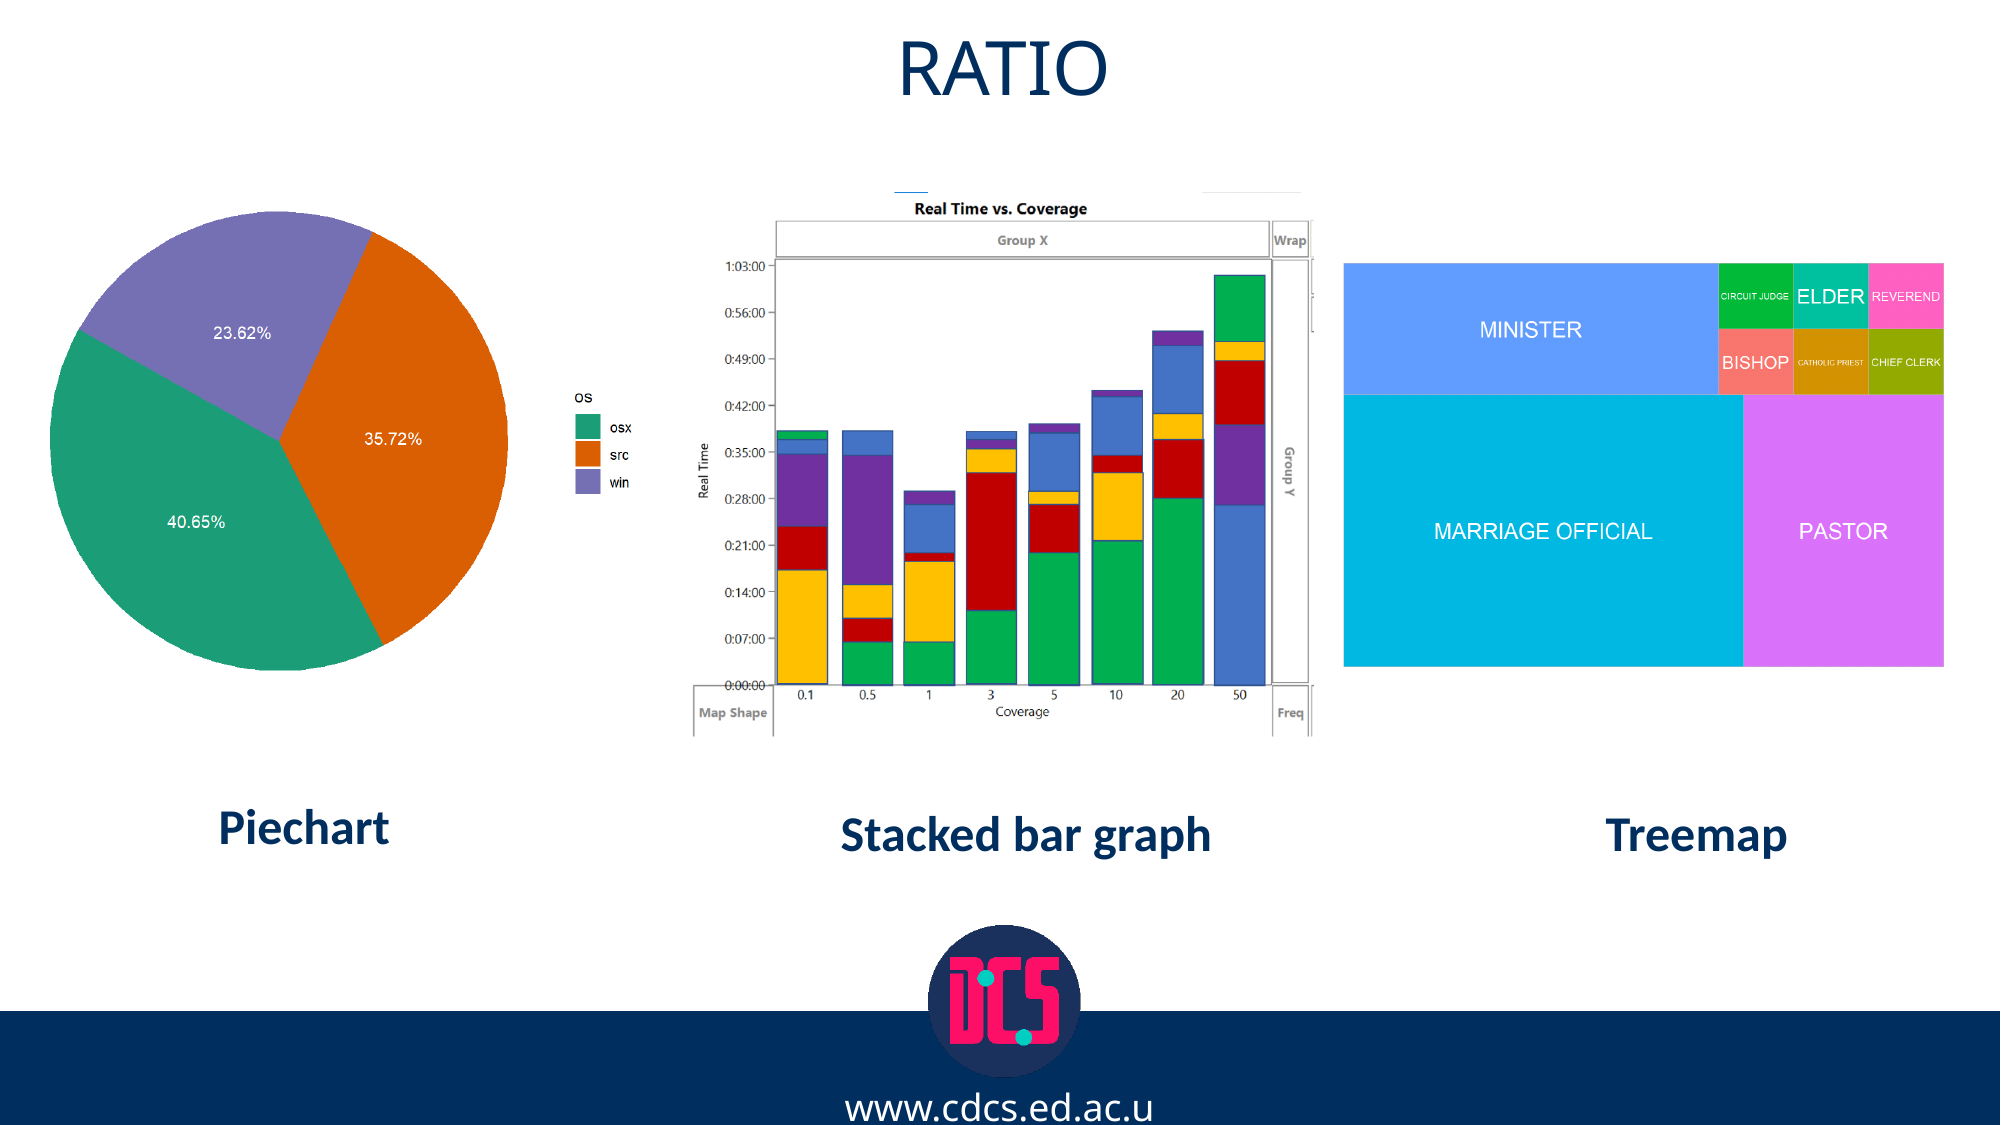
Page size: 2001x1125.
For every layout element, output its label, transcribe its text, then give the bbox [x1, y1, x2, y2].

text_box [1094, 1010, 2000, 1125]
picture [914, 911, 1094, 1091]
text_box [0, 1010, 914, 1125]
text_box Stacked bar graph [825, 793, 1271, 869]
picture [686, 186, 1314, 747]
text_box www.cdcs.ed.ac.uk [829, 1076, 1171, 1125]
text_box Treemap [1590, 793, 1803, 869]
picture [1336, 260, 1950, 673]
picture [41, 202, 639, 679]
list Piechart [185, 794, 631, 899]
text_box RATIO [426, 13, 1582, 119]
